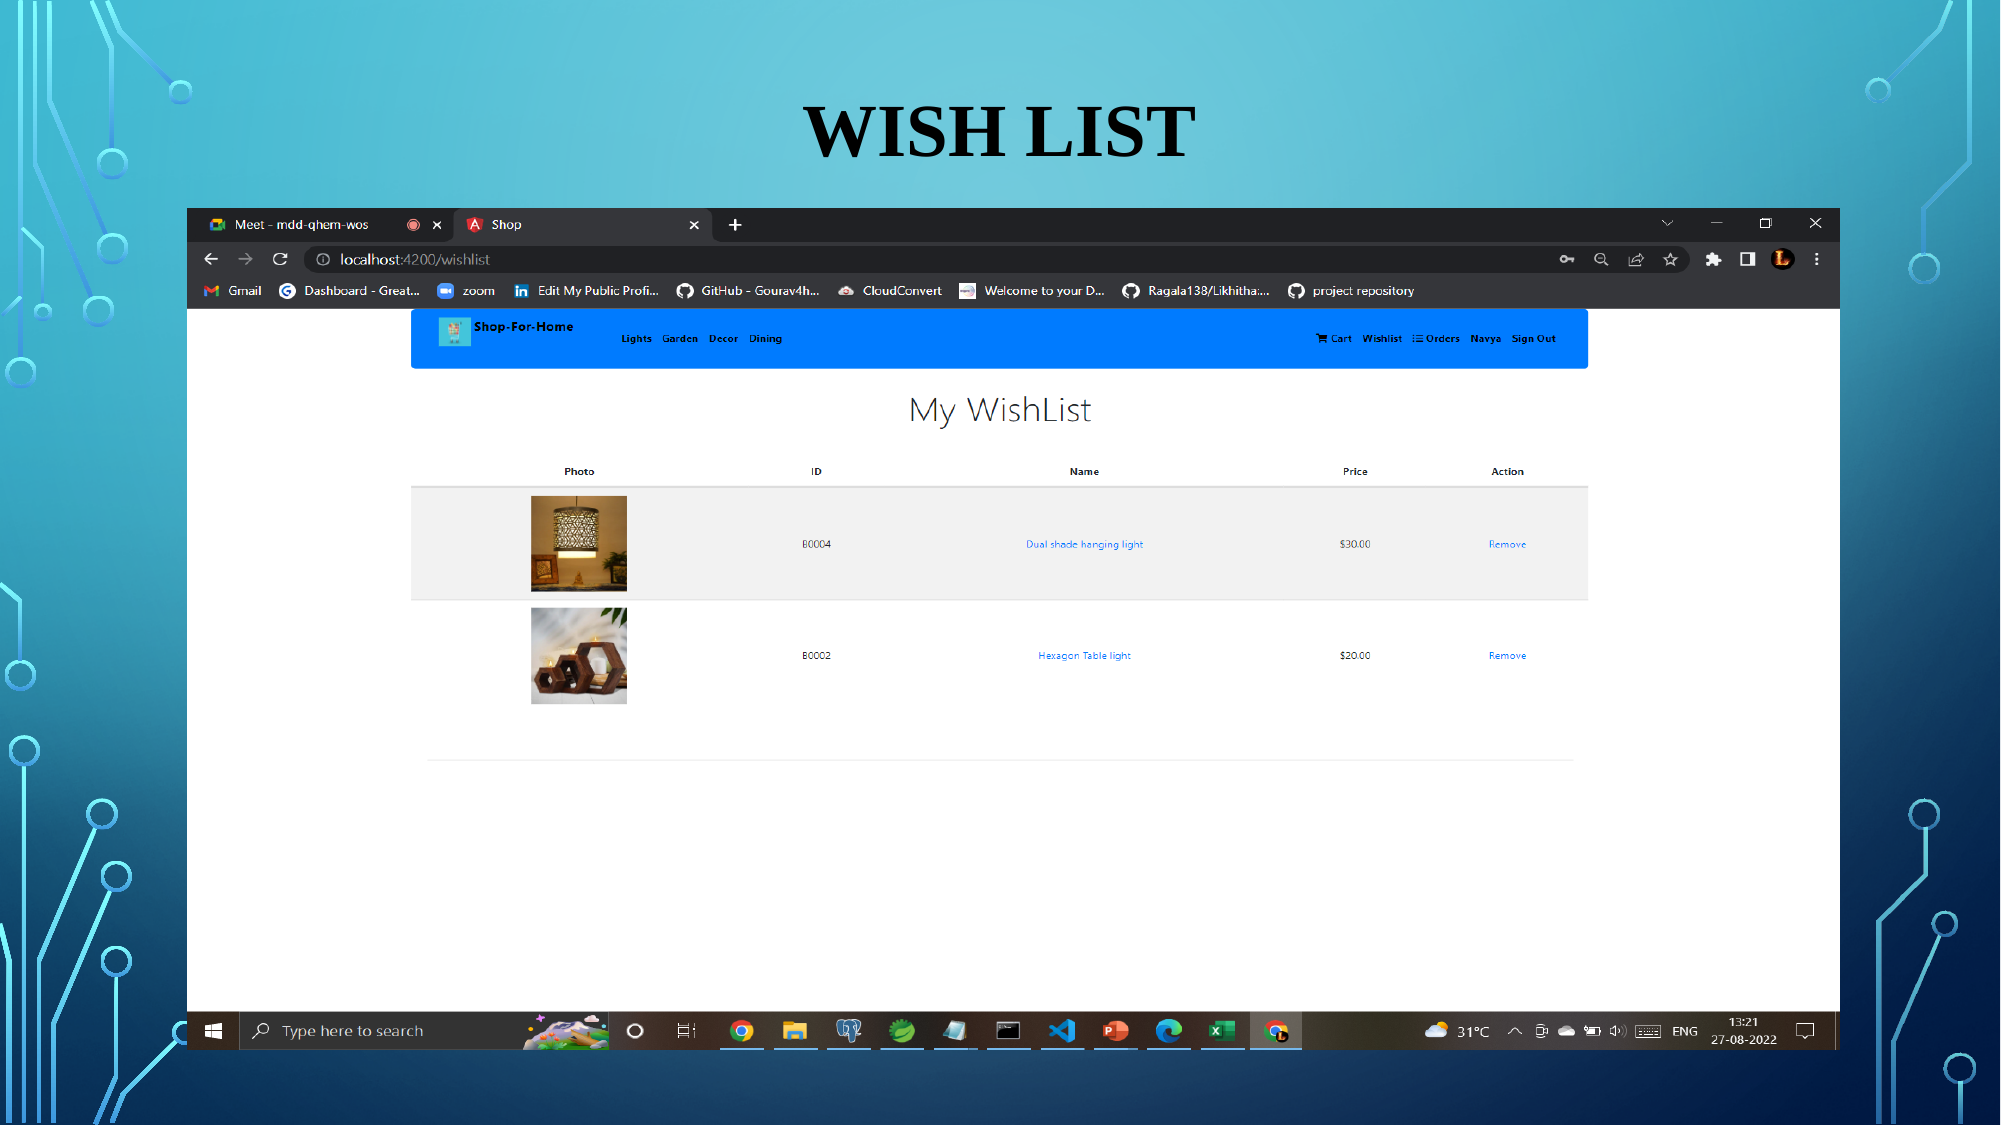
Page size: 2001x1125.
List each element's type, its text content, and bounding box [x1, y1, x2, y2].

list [186, 207, 1840, 1050]
title Wish list [187, 75, 1813, 190]
